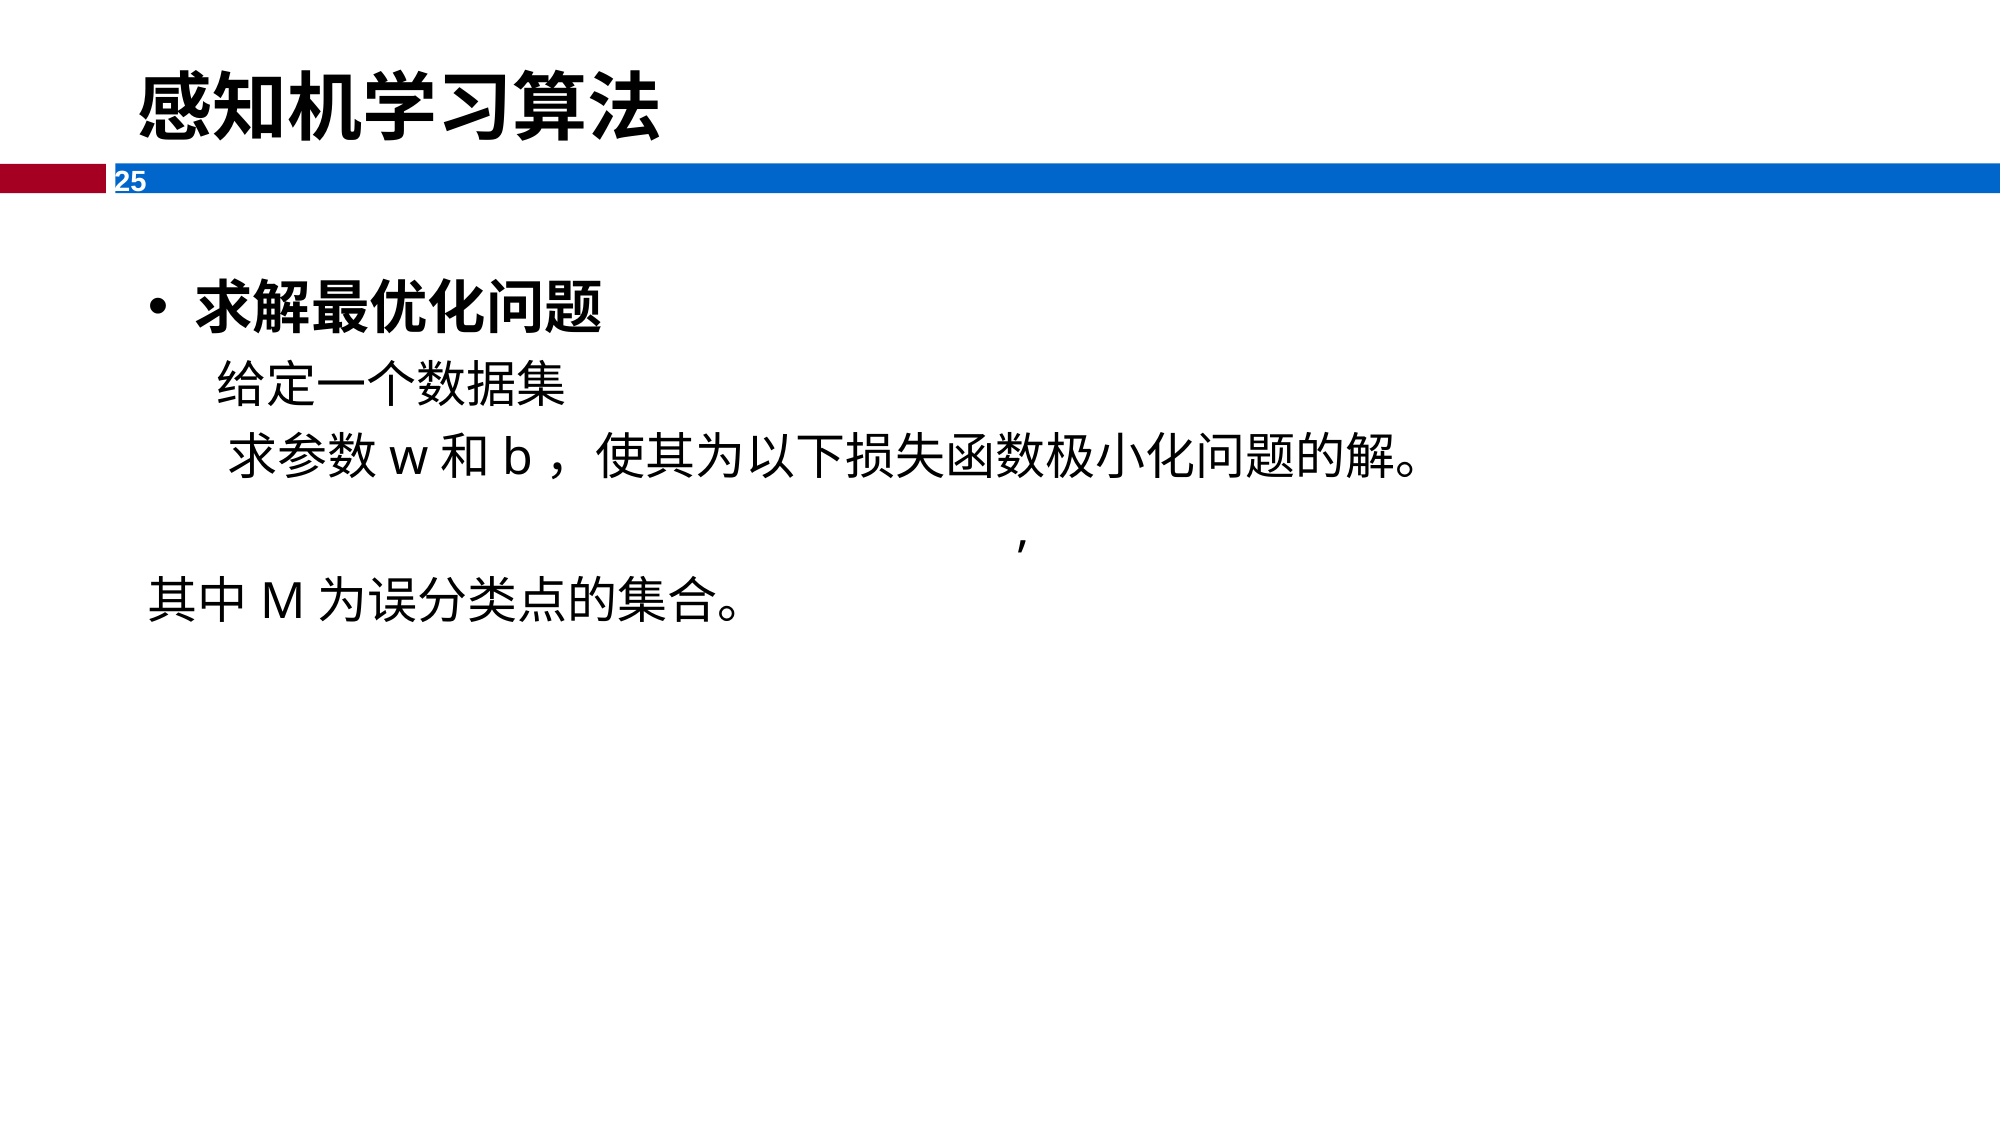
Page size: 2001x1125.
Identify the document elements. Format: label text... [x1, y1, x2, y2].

title 感知机学习算法 [122, 10, 1800, 199]
